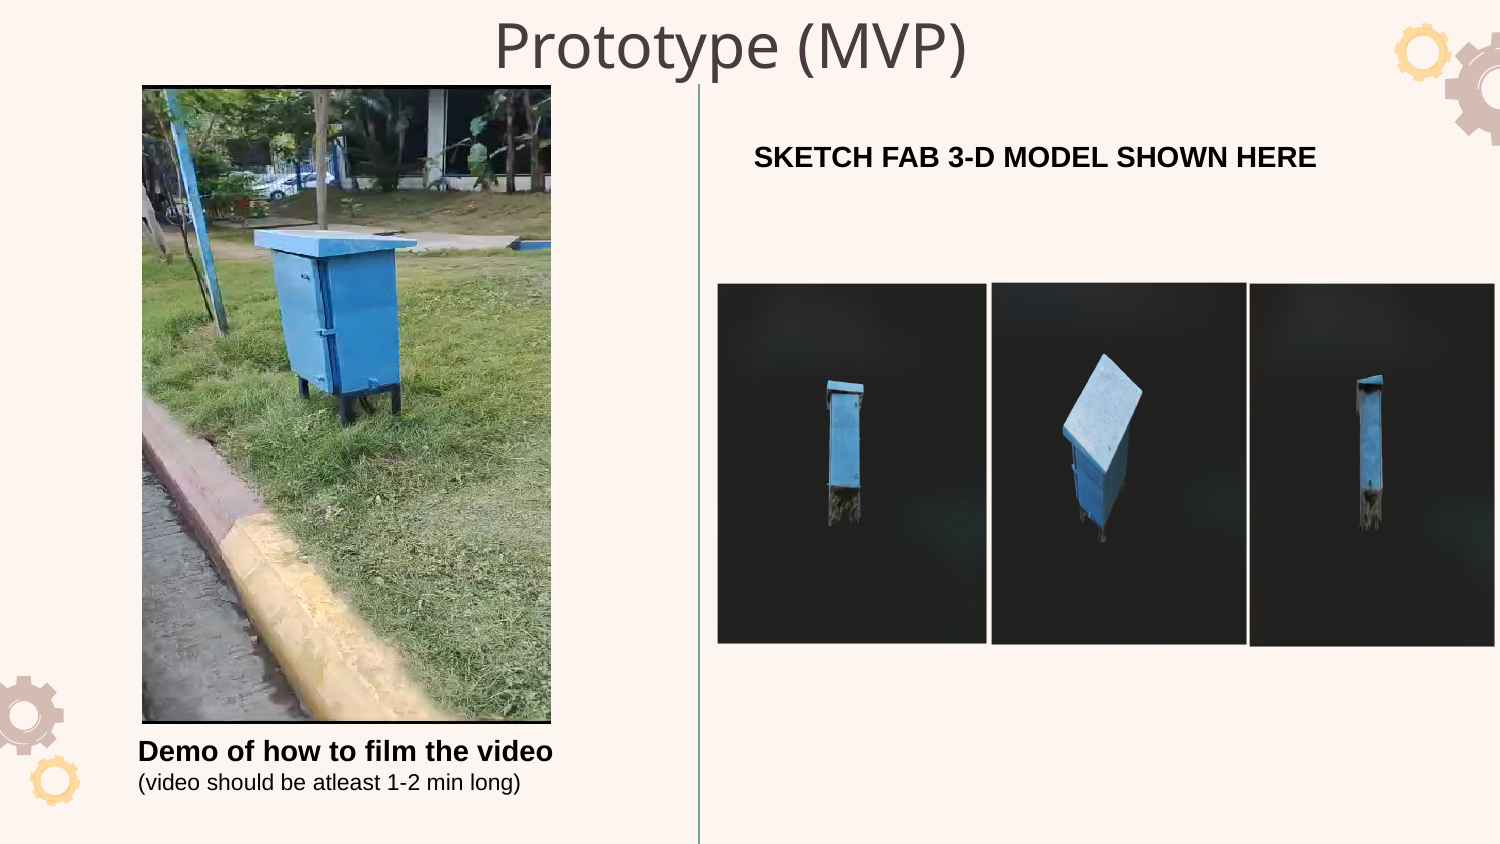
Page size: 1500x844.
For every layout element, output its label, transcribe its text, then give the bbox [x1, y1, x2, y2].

text_box SKETCH FAB 3-D MODEL SHOWN HERE [738, 26, 1500, 216]
picture [717, 283, 988, 644]
picture [1249, 283, 1495, 647]
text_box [141, 84, 552, 726]
text_box Demo of how to film the video (video should be atleast 1-2 min long) [123, 725, 570, 803]
title Prototype (MVP) [105, 0, 1371, 86]
picture [991, 282, 1248, 646]
